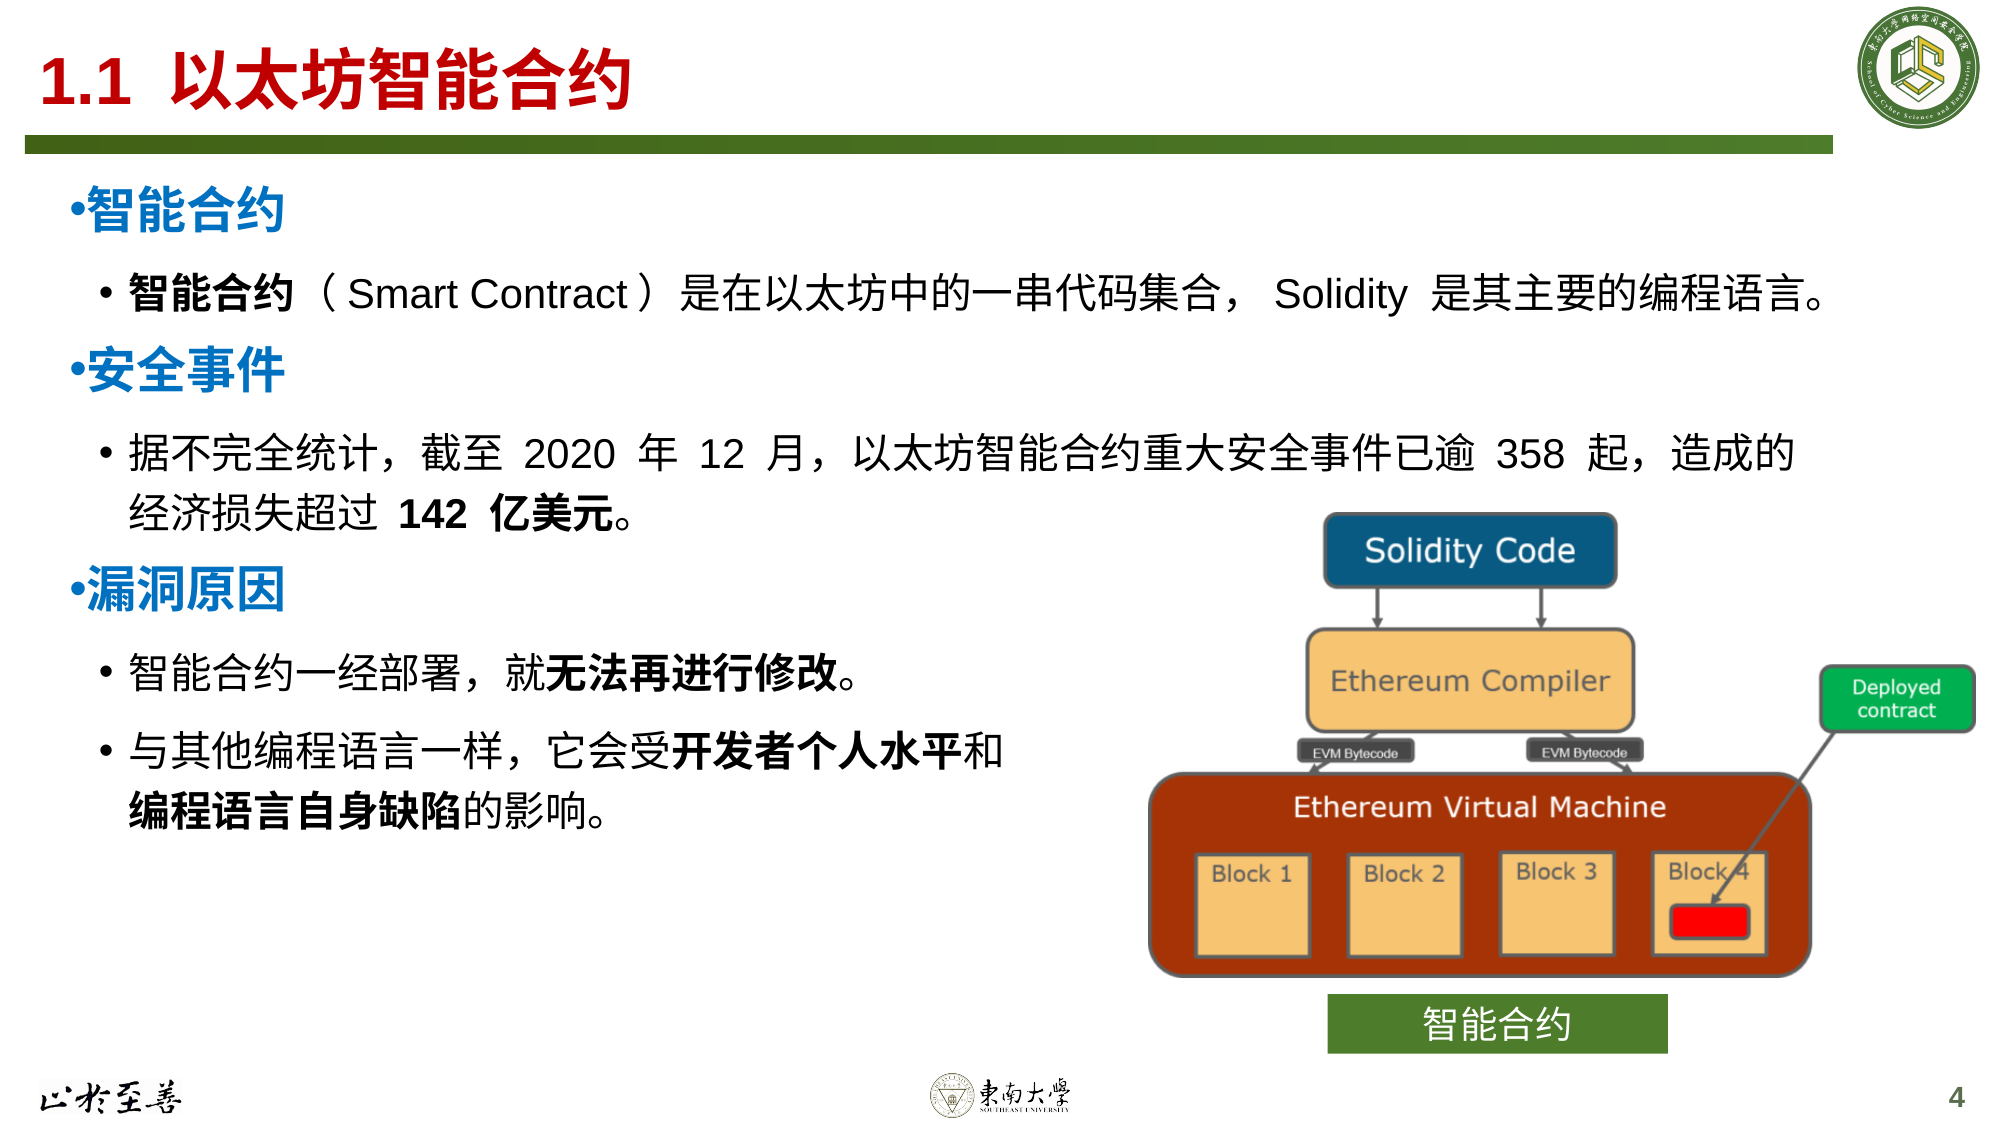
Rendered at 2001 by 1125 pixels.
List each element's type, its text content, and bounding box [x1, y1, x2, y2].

text_box 智能合约 [1327, 994, 1668, 1054]
picture [1148, 512, 1976, 978]
picture [39, 1078, 182, 1115]
title 1.1 以太坊智能合约 [24, 27, 1830, 129]
picture [930, 1073, 1070, 1118]
picture [1855, 4, 1981, 130]
list 智能合约 智能合约（Smart Contract）是在以太坊中的一串代码集合，Solidity 是其主要的编程语言。 安全事件 据不完全统计，截至 2020 年 12 月，以太坊智能合约重大安全事件已逾 358 起，造成的经济损失超过 142 亿美元。 漏洞原因 智能合约一经部署，就无法再进行修改。 与其他编程语言一样，它会受开发者个人水平和 编程语言自身缺陷的影响。 [24, 170, 1830, 856]
